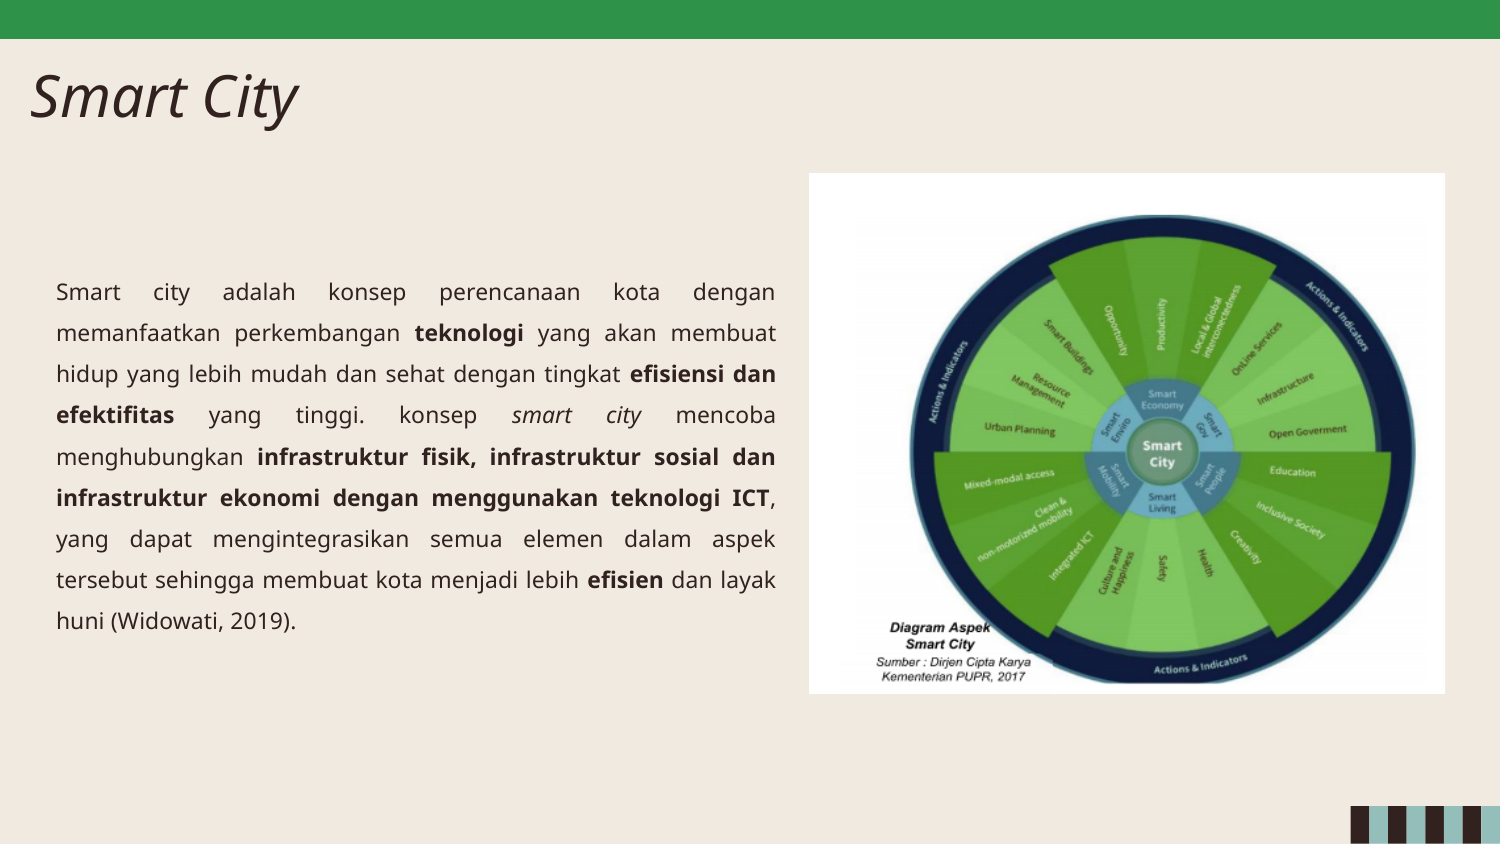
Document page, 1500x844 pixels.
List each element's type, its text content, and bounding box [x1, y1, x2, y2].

picture [808, 173, 1446, 694]
text_box Smart city adalah konsep perencanaan kota dengan memanfaatkan perkembangan teknologi yang akan membuat hidup yang lebih mudah dan sehat dengan tingkat efisiensi dan efektifitas yang tinggi. konsep smart city mencoba menghubungkan infrastruktur fisik, infrastruktur sosial dan infrastruktur ekonomi dengan menggunakan teknologi ICT, yang dapat mengintegrasikan semua elemen dalam aspek tersebut sehingga membuat kota menjadi lebih efisien dan layak huni (Widowati, 2019). [41, 256, 792, 642]
title Smart City [15, 43, 1282, 138]
